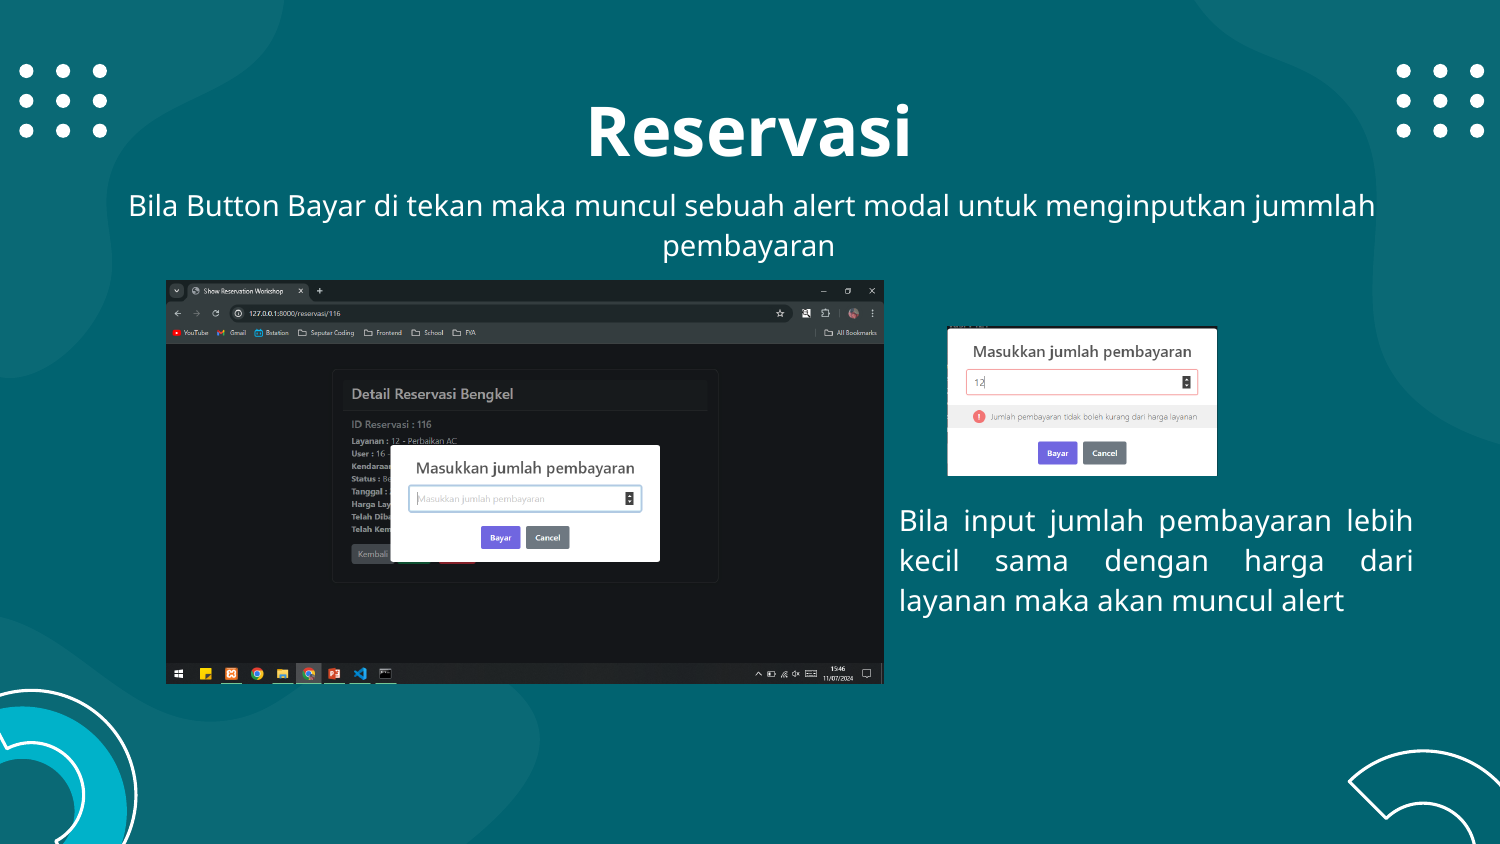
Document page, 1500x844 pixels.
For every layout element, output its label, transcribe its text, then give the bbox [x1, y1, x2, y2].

subtitle Bila Button Bayar di tekan maka muncul sebuah alert modal untuk menginputkan jummlah pembayaran [101, 166, 1405, 281]
picture [165, 280, 885, 685]
title Reservasi [0, 72, 1500, 167]
picture [946, 326, 1218, 476]
text_box Bila input jumlah pembayaran lebih kecil sama dengan harga dari layanan maka akan muncul alert [890, 482, 1430, 641]
